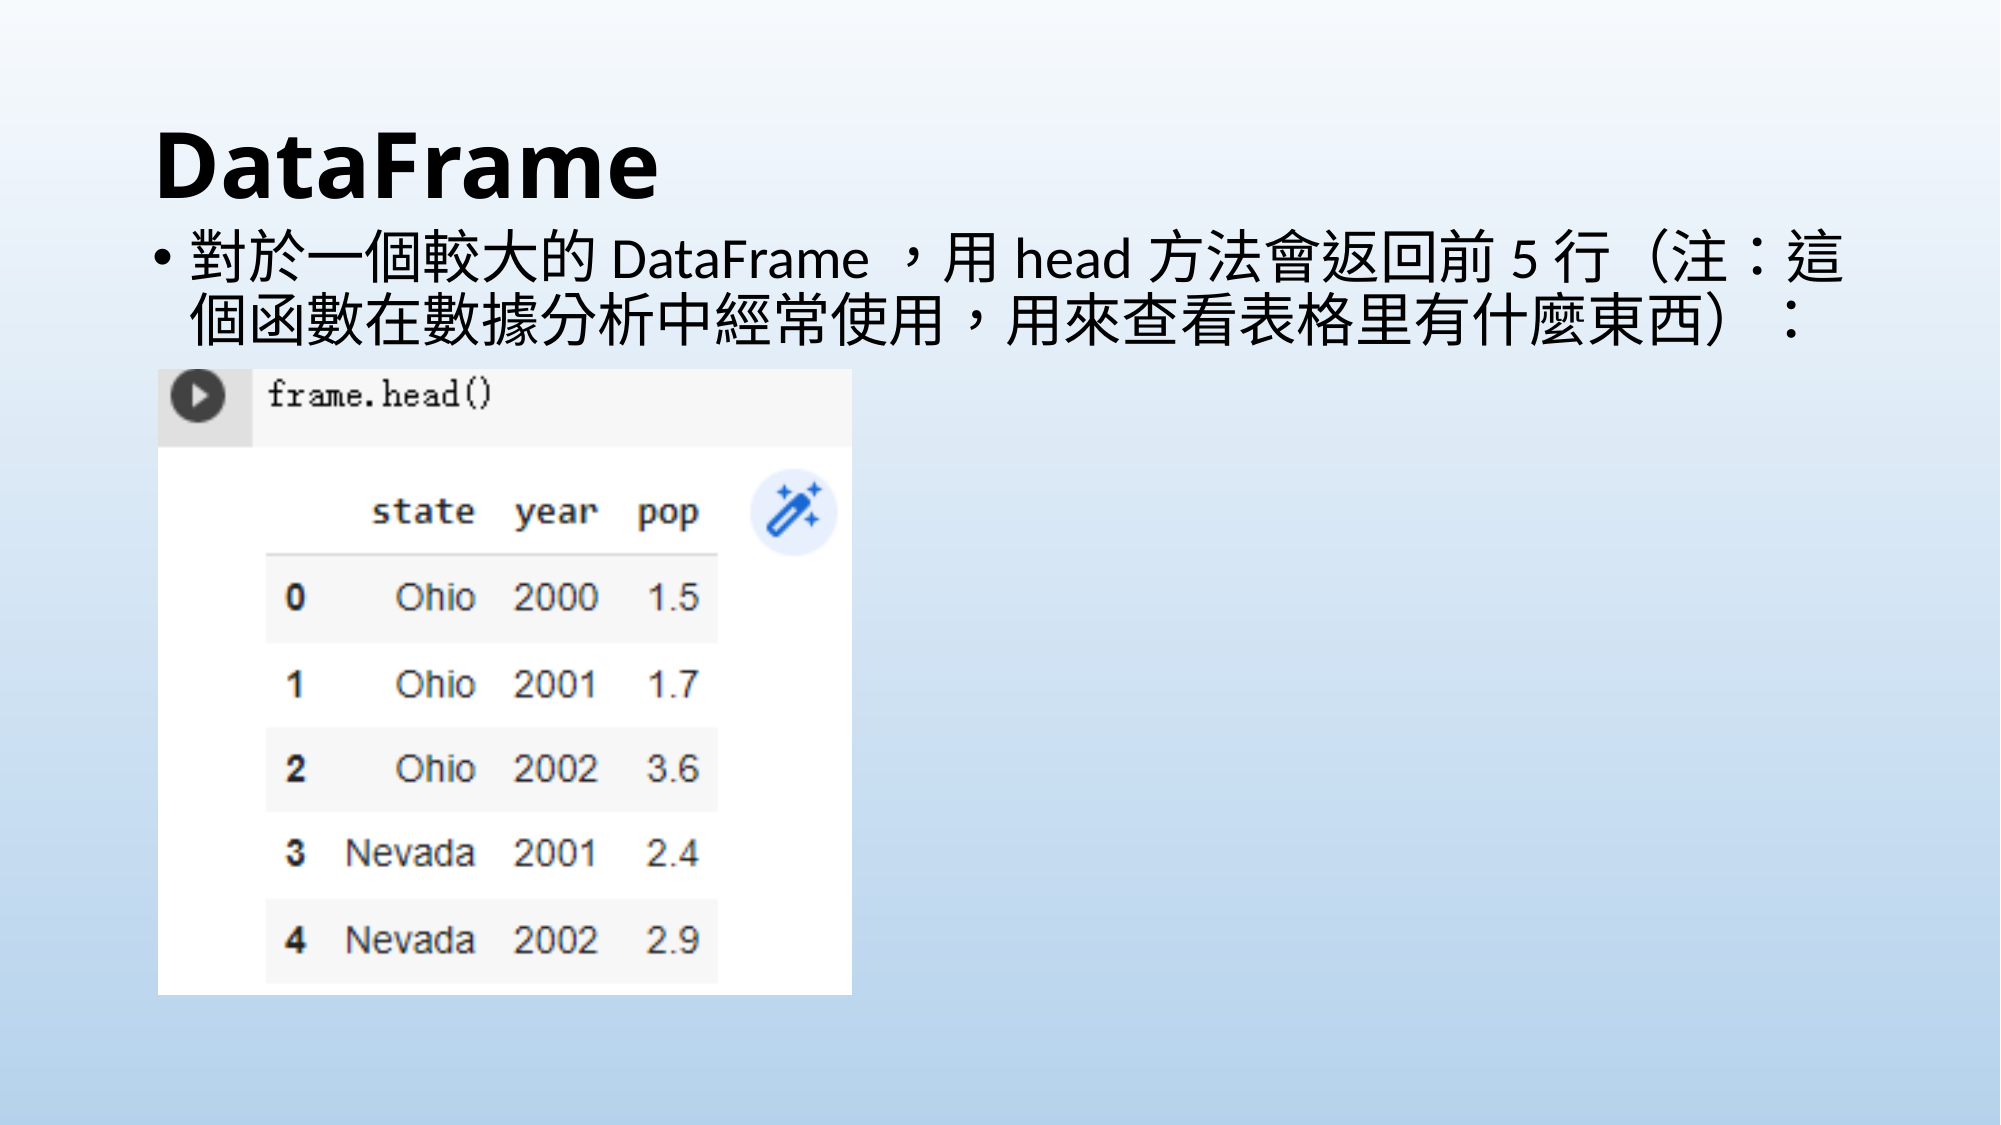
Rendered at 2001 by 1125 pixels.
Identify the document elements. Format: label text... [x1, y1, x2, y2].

picture [158, 369, 852, 995]
title DataFrame [137, 59, 1863, 220]
list 對於一個較大的DataFrame，用head方法會返回前5行（注：這個函數在數據分析中經常使用，用來查看表格里有什麼東西）： [137, 220, 1863, 935]
